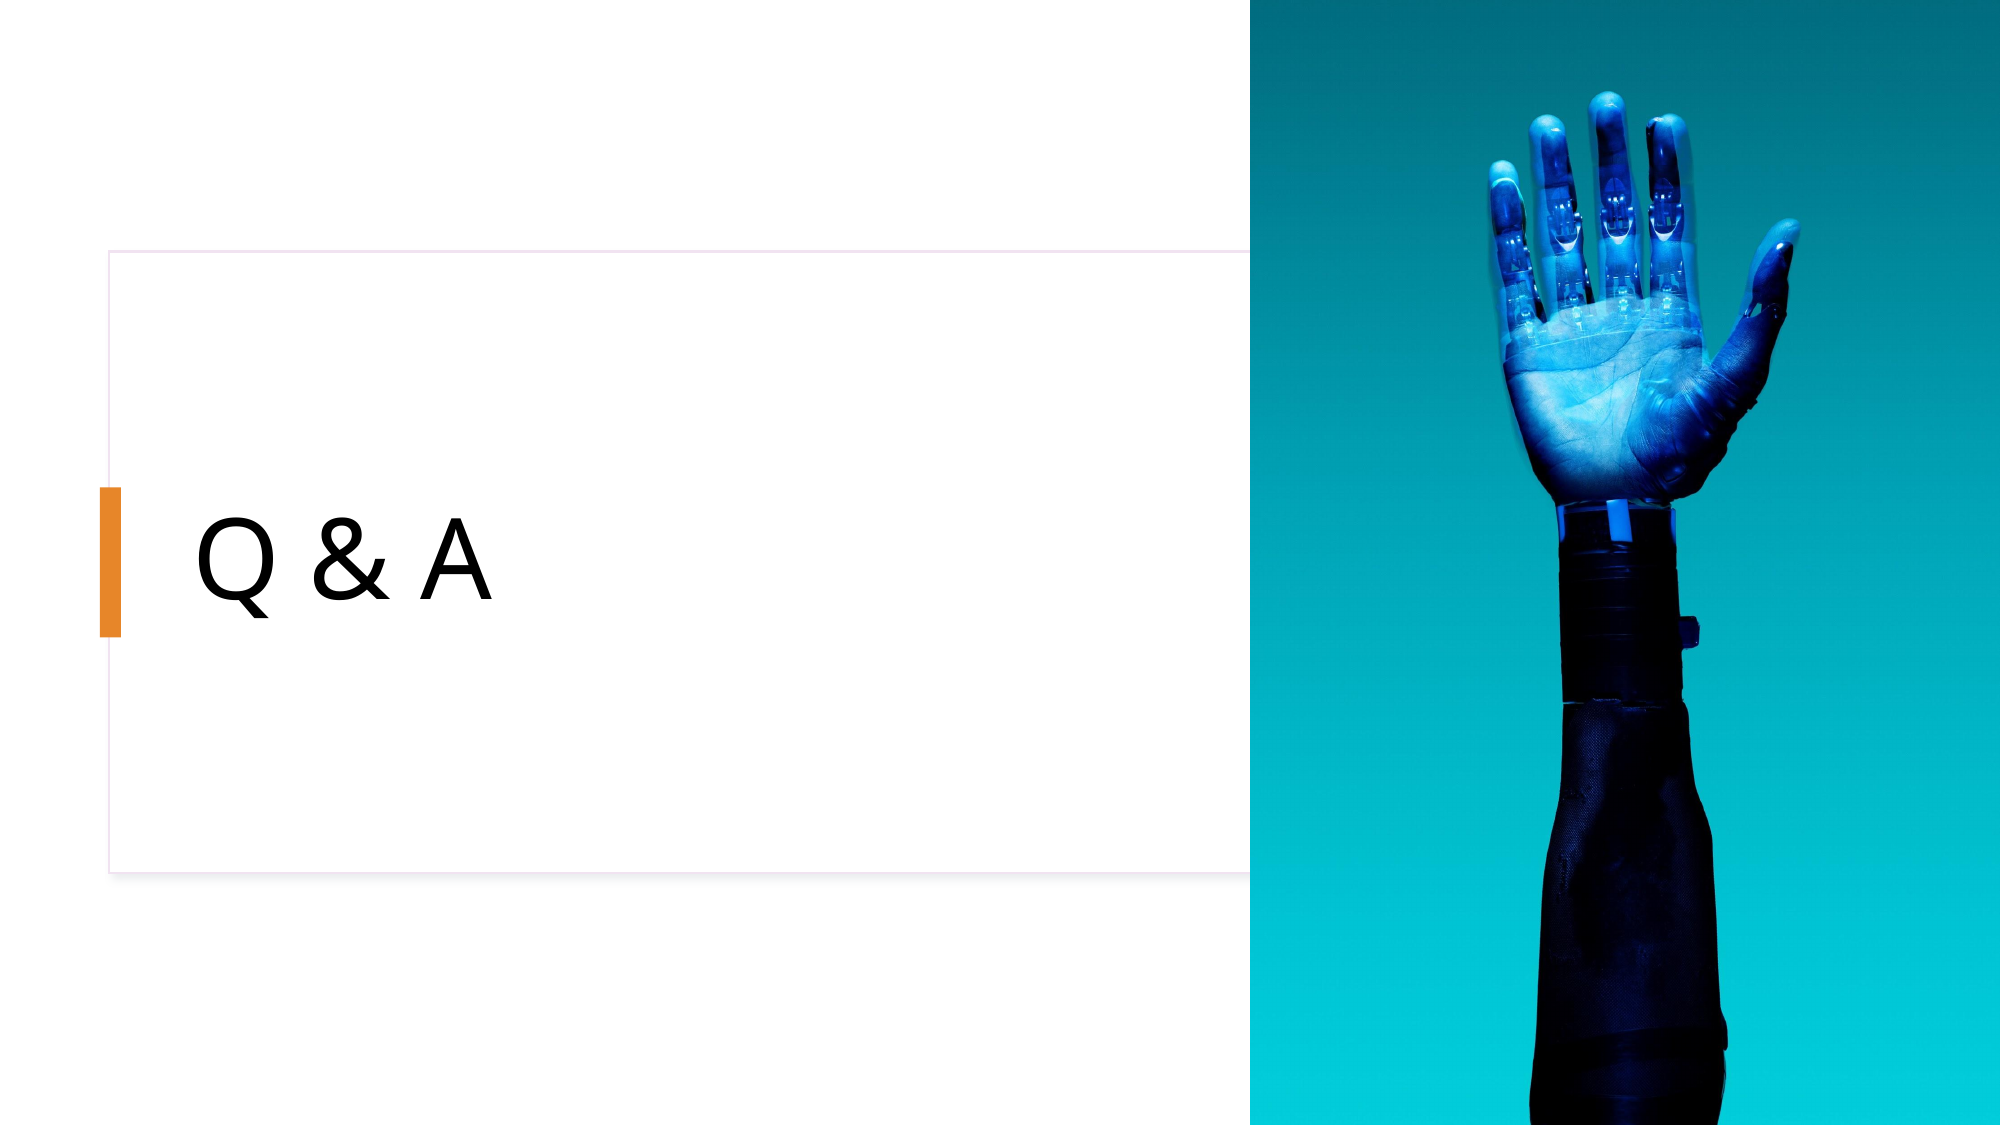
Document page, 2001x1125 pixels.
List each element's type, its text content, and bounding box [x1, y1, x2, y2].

picture [1249, 0, 2000, 1125]
title Q & A [176, 318, 1244, 809]
